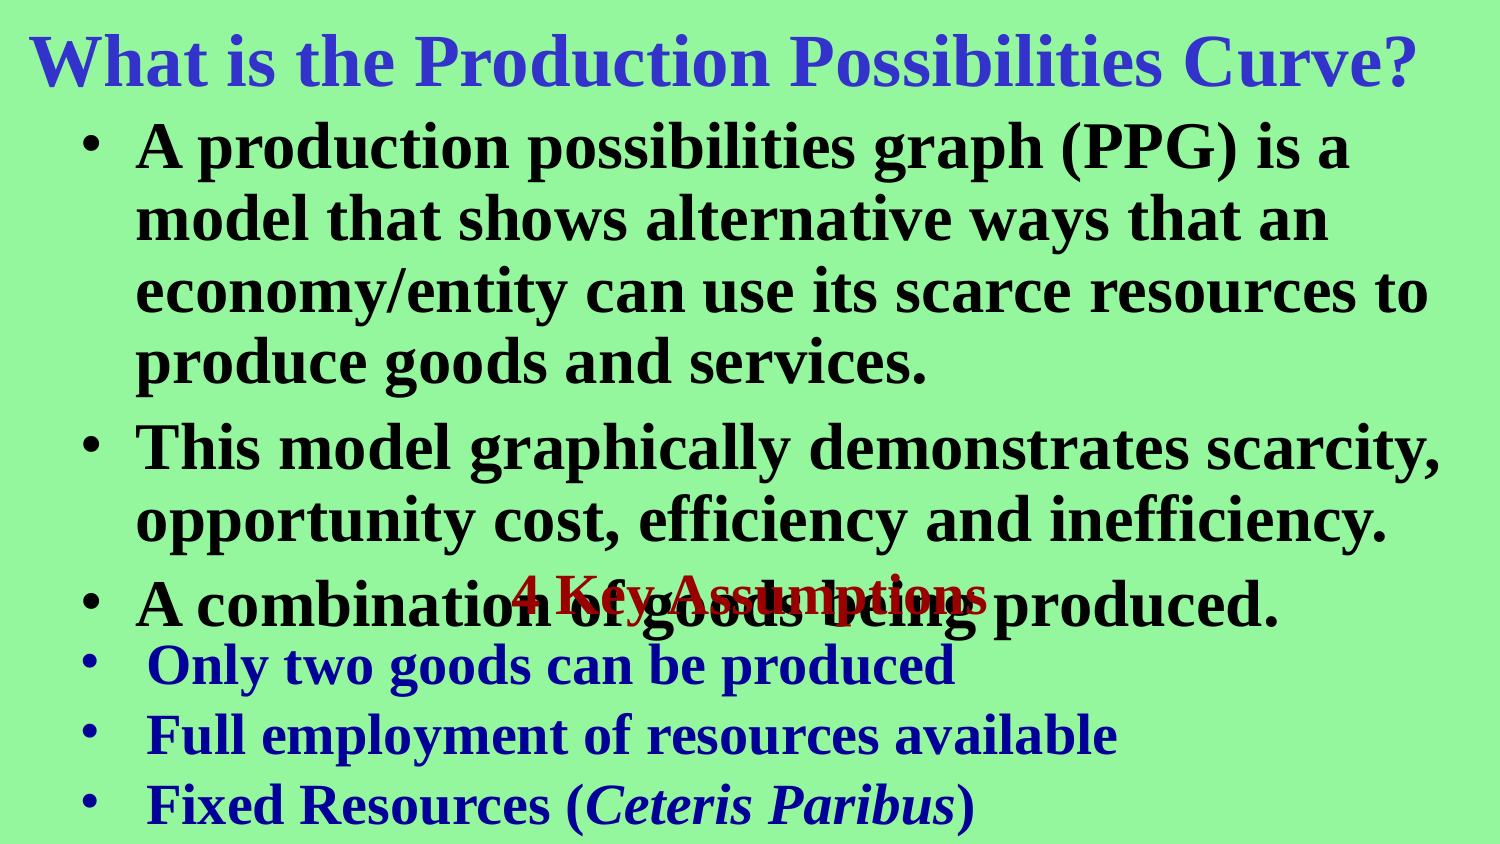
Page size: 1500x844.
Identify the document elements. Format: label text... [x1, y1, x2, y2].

text_box What is the Production Possibilities Curve? [0, 0, 1450, 113]
text_box A production possibilities graph (PPG) is a model that shows alternative ways that an economy/entity can use its scarce resources to produce goods and services. This model graphically demonstrates scarcity, opportunity cost, efficiency and inefficiency. A combination of goods being produced. [64, 103, 1500, 310]
slide_number [1187, 590, 1500, 633]
text_box 4 Key Assumptions Only two goods can be produced Full employment of resources available Fixed Resources (Ceteris Paribus) Fixed Technology (Ceteris Paribus) [56, 548, 1444, 844]
